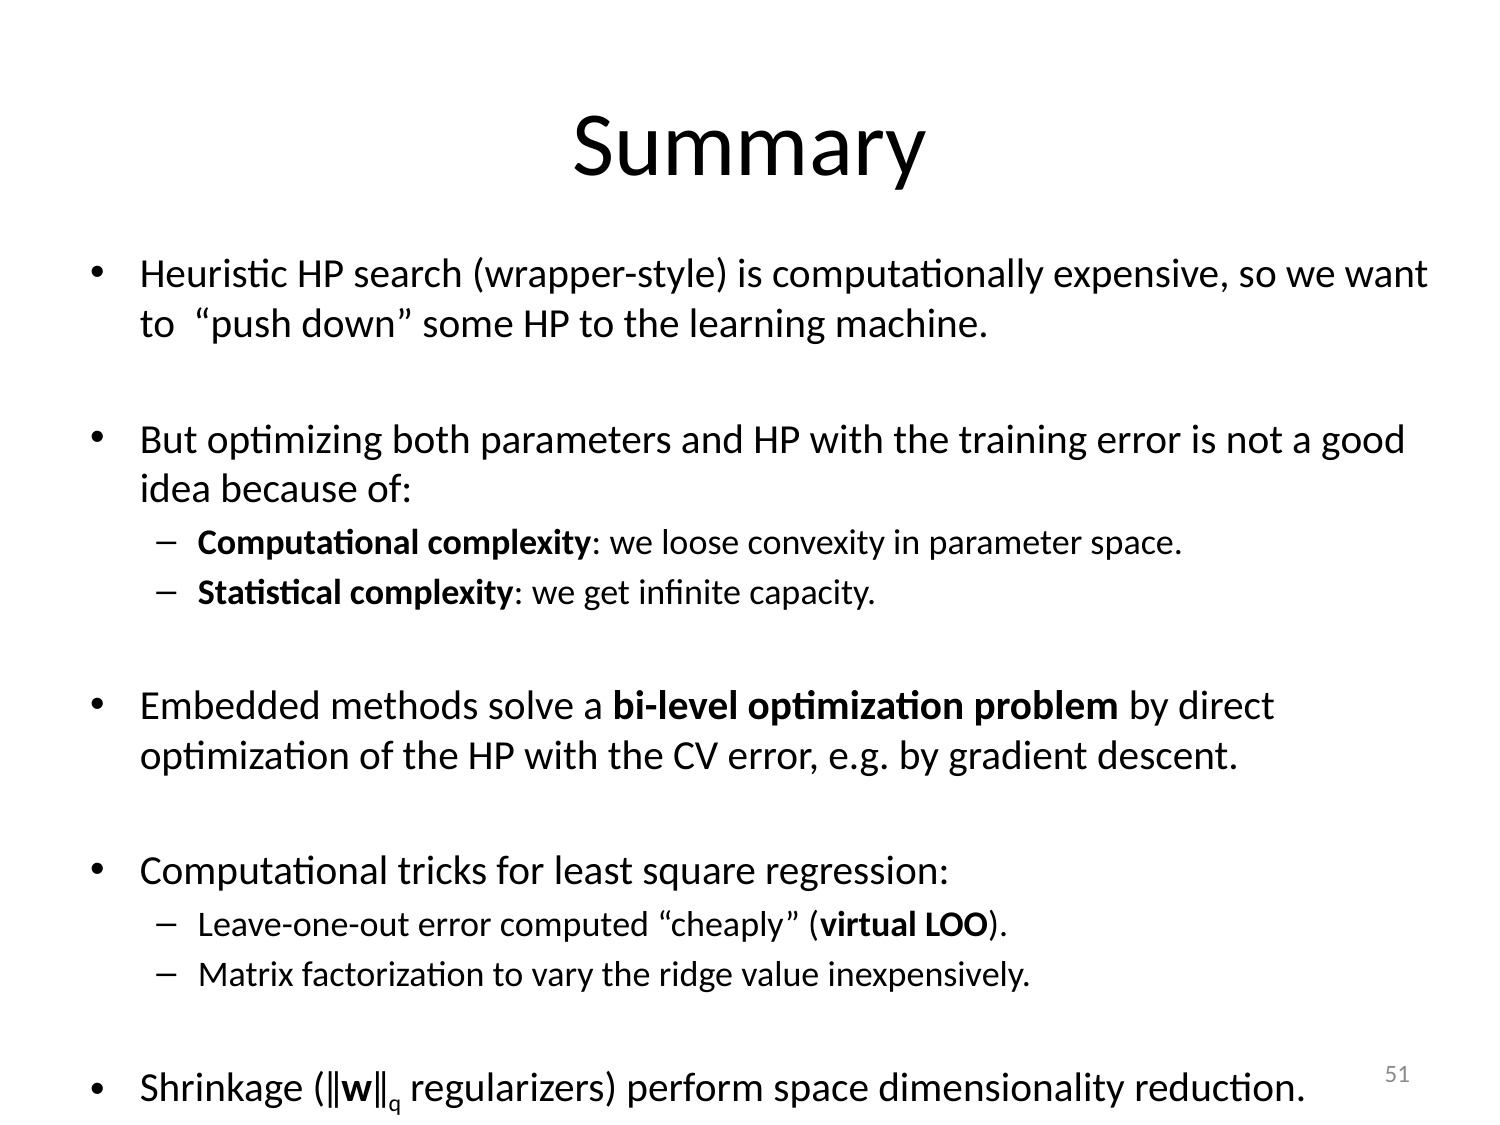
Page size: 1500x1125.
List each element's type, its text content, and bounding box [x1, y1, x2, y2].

slide_number 51 [1074, 1042, 1425, 1103]
list Heuristic HP search (wrapper-style) is computationally expensive, so we want to “push down” some HP to the learning machine. But optimizing both parameters and HP with the training error is not a good idea because of: Computational complexity: we loose convexity in parameter space. Statistical complexity: we get infinite capacity. Embedded methods solve a bi-level optimization problem by direct optimization of the HP with the CV error, e.g. by gradient descent. Computational tricks for least square regression: Leave-one-out error computed “cheaply” (virtual LOO). Matrix factorization to vary the ridge value inexpensively. Shrinkage (ǁwǁq regularizers) perform space dimensionality reduction. [75, 238, 1463, 1125]
title Summary [75, 45, 1425, 233]
